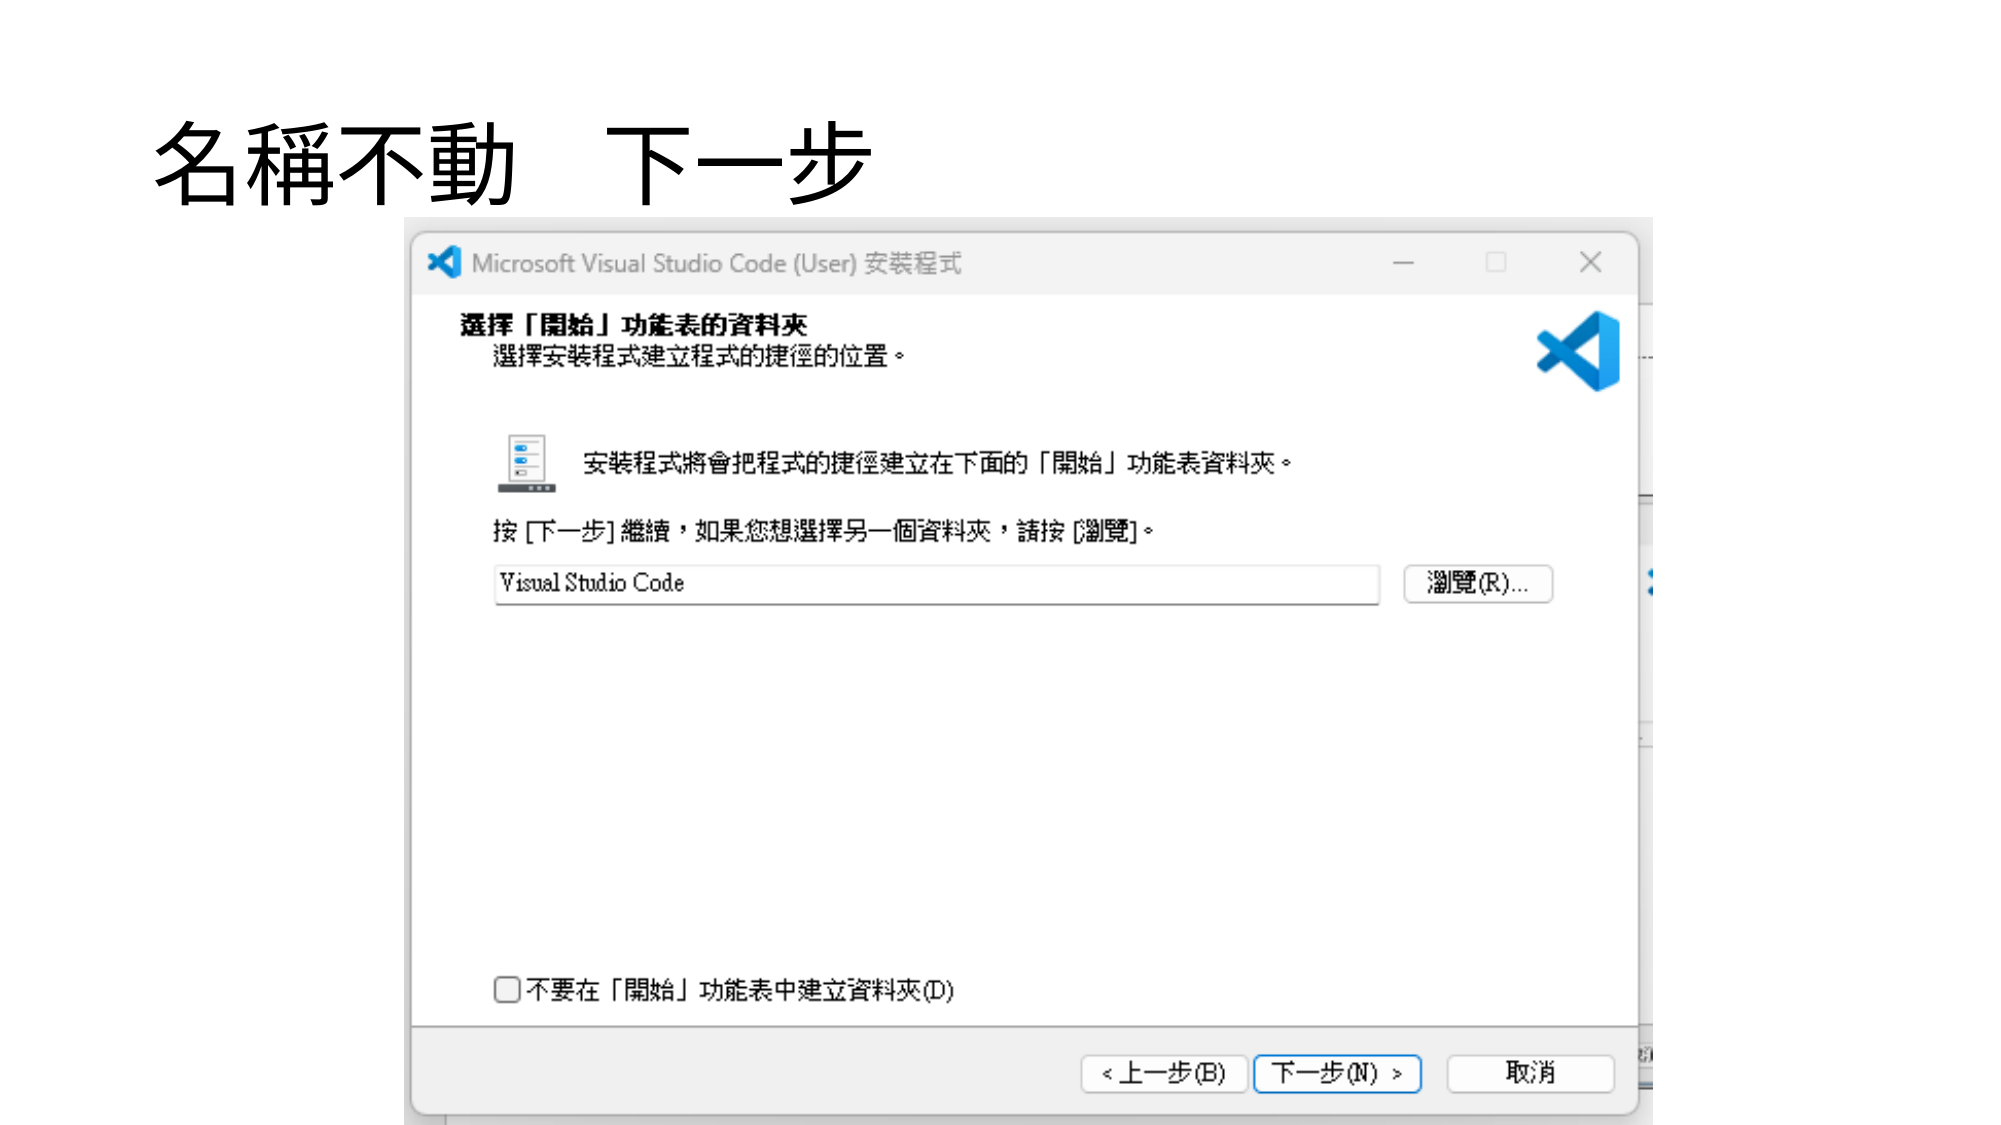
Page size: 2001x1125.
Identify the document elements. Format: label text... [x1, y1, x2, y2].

picture [403, 217, 1654, 1125]
title 名稱不動 下一步 [137, 59, 1863, 278]
